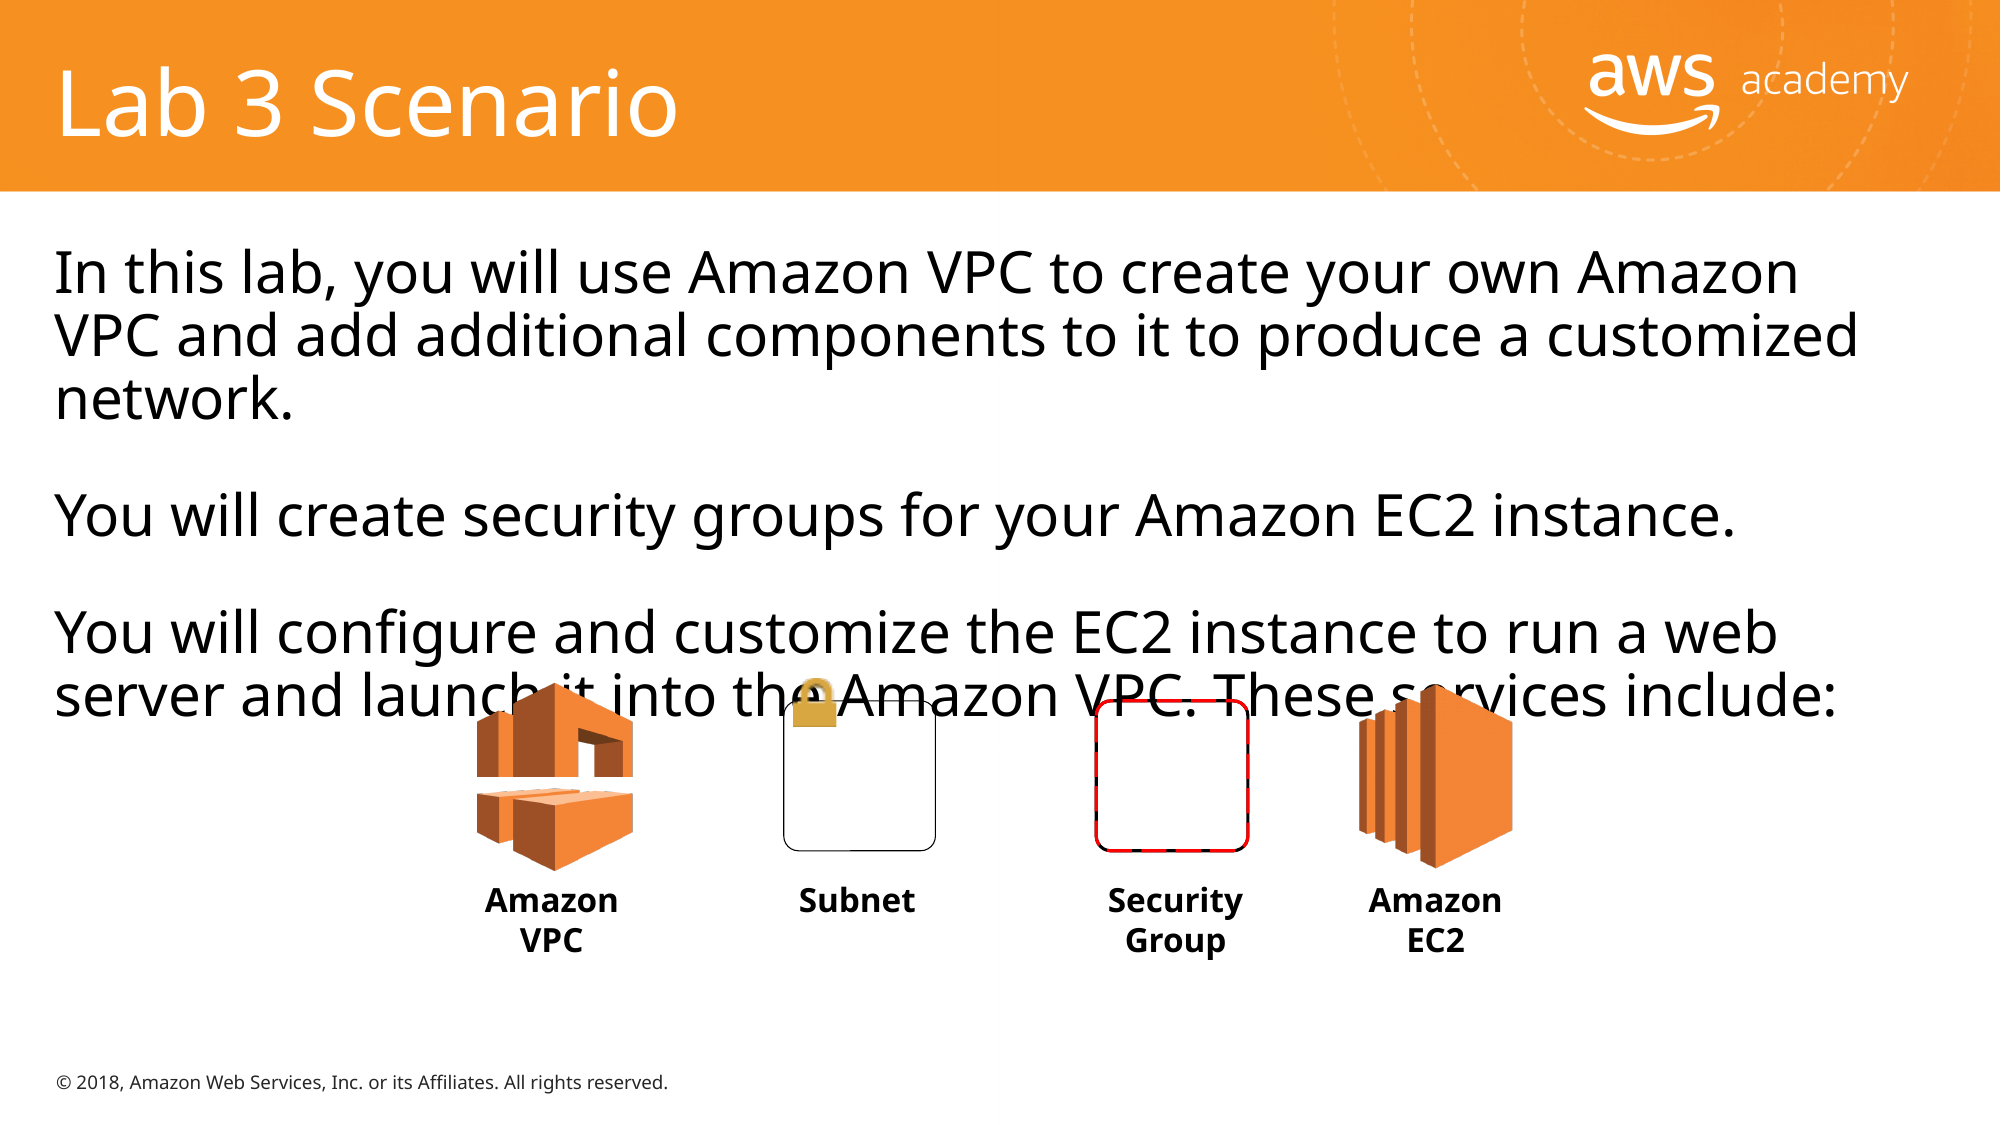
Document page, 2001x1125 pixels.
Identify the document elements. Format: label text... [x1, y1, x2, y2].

picture [0, 0, 2000, 1125]
text_box Amazon EC2 [1342, 879, 1529, 925]
text_box Subnet [764, 879, 951, 925]
text_box Amazon VPC [458, 879, 646, 925]
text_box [1096, 700, 1248, 851]
text_box [783, 700, 936, 852]
title Lab 3 Scenario [39, 43, 1566, 172]
list In this lab, you will use Amazon VPC to create your own Amazon VPC and add additional components to it to produce a customized network. You will create security groups for your Amazon EC2 instance. You will configure and customize the EC2 instance to run a web server and launch it into the Amazon VPC. These services include: [39, 236, 1898, 1043]
text_box Security Group [1082, 879, 1269, 925]
